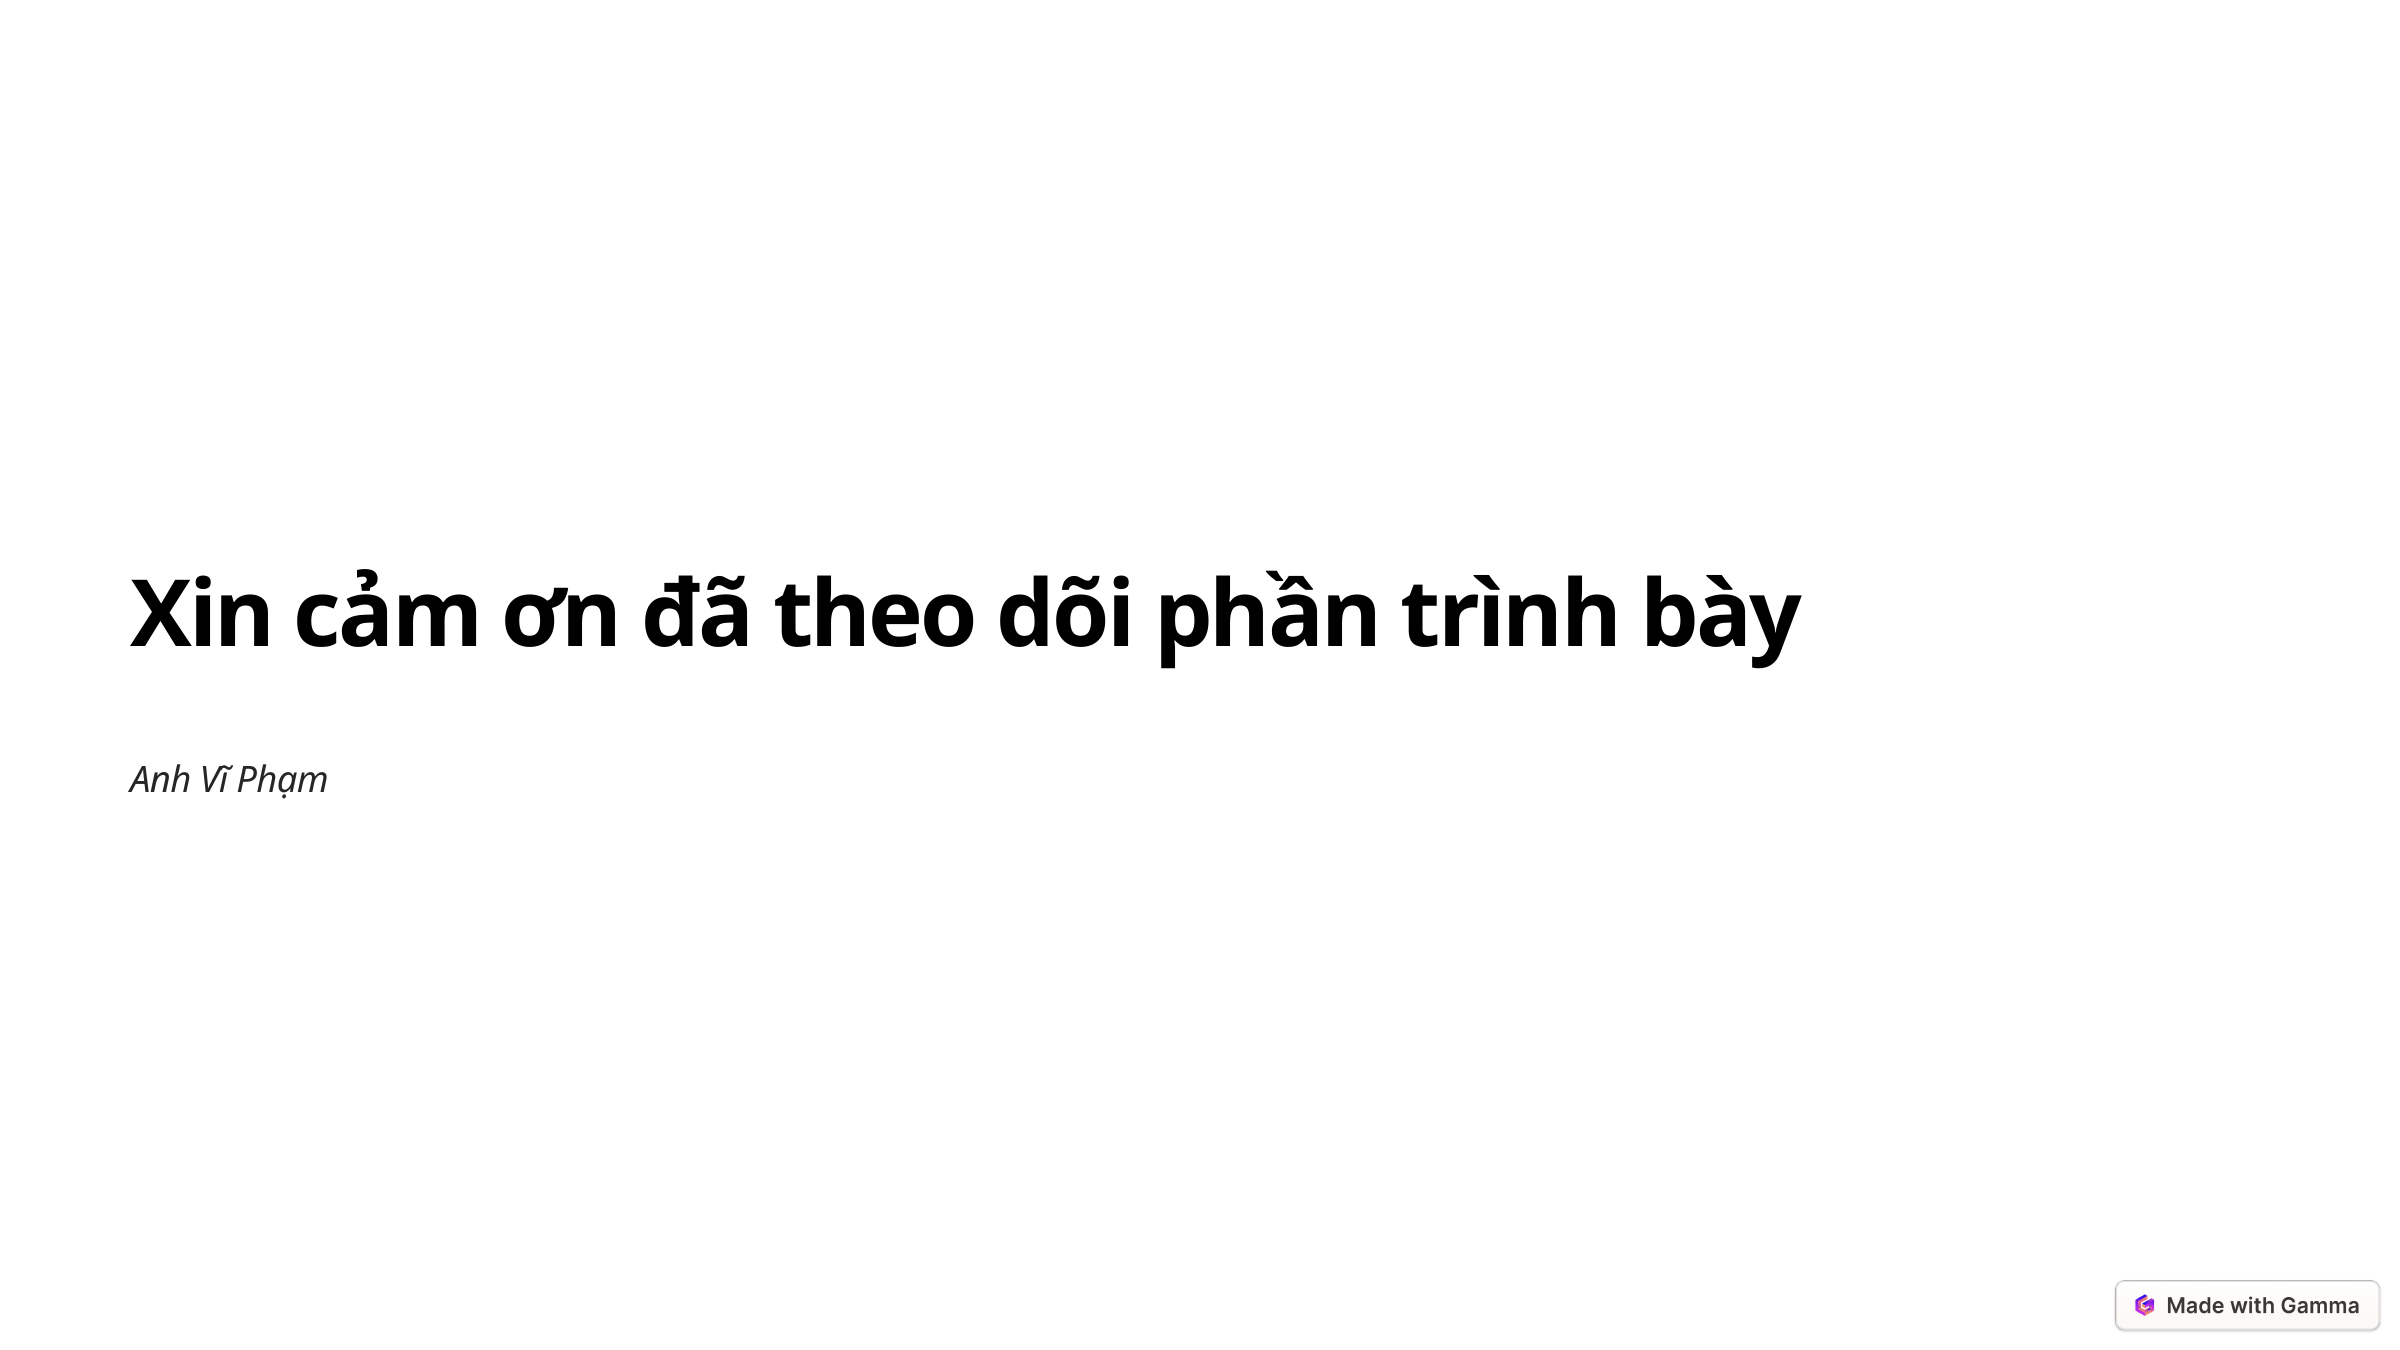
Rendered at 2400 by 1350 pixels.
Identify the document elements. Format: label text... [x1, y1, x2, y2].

picture [2106, 1271, 2389, 1339]
text_box Xin cảm ơn đã theo dõi phần trình bày [130, 549, 1732, 667]
text_box Anh Vĩ Phạm [130, 740, 2270, 800]
